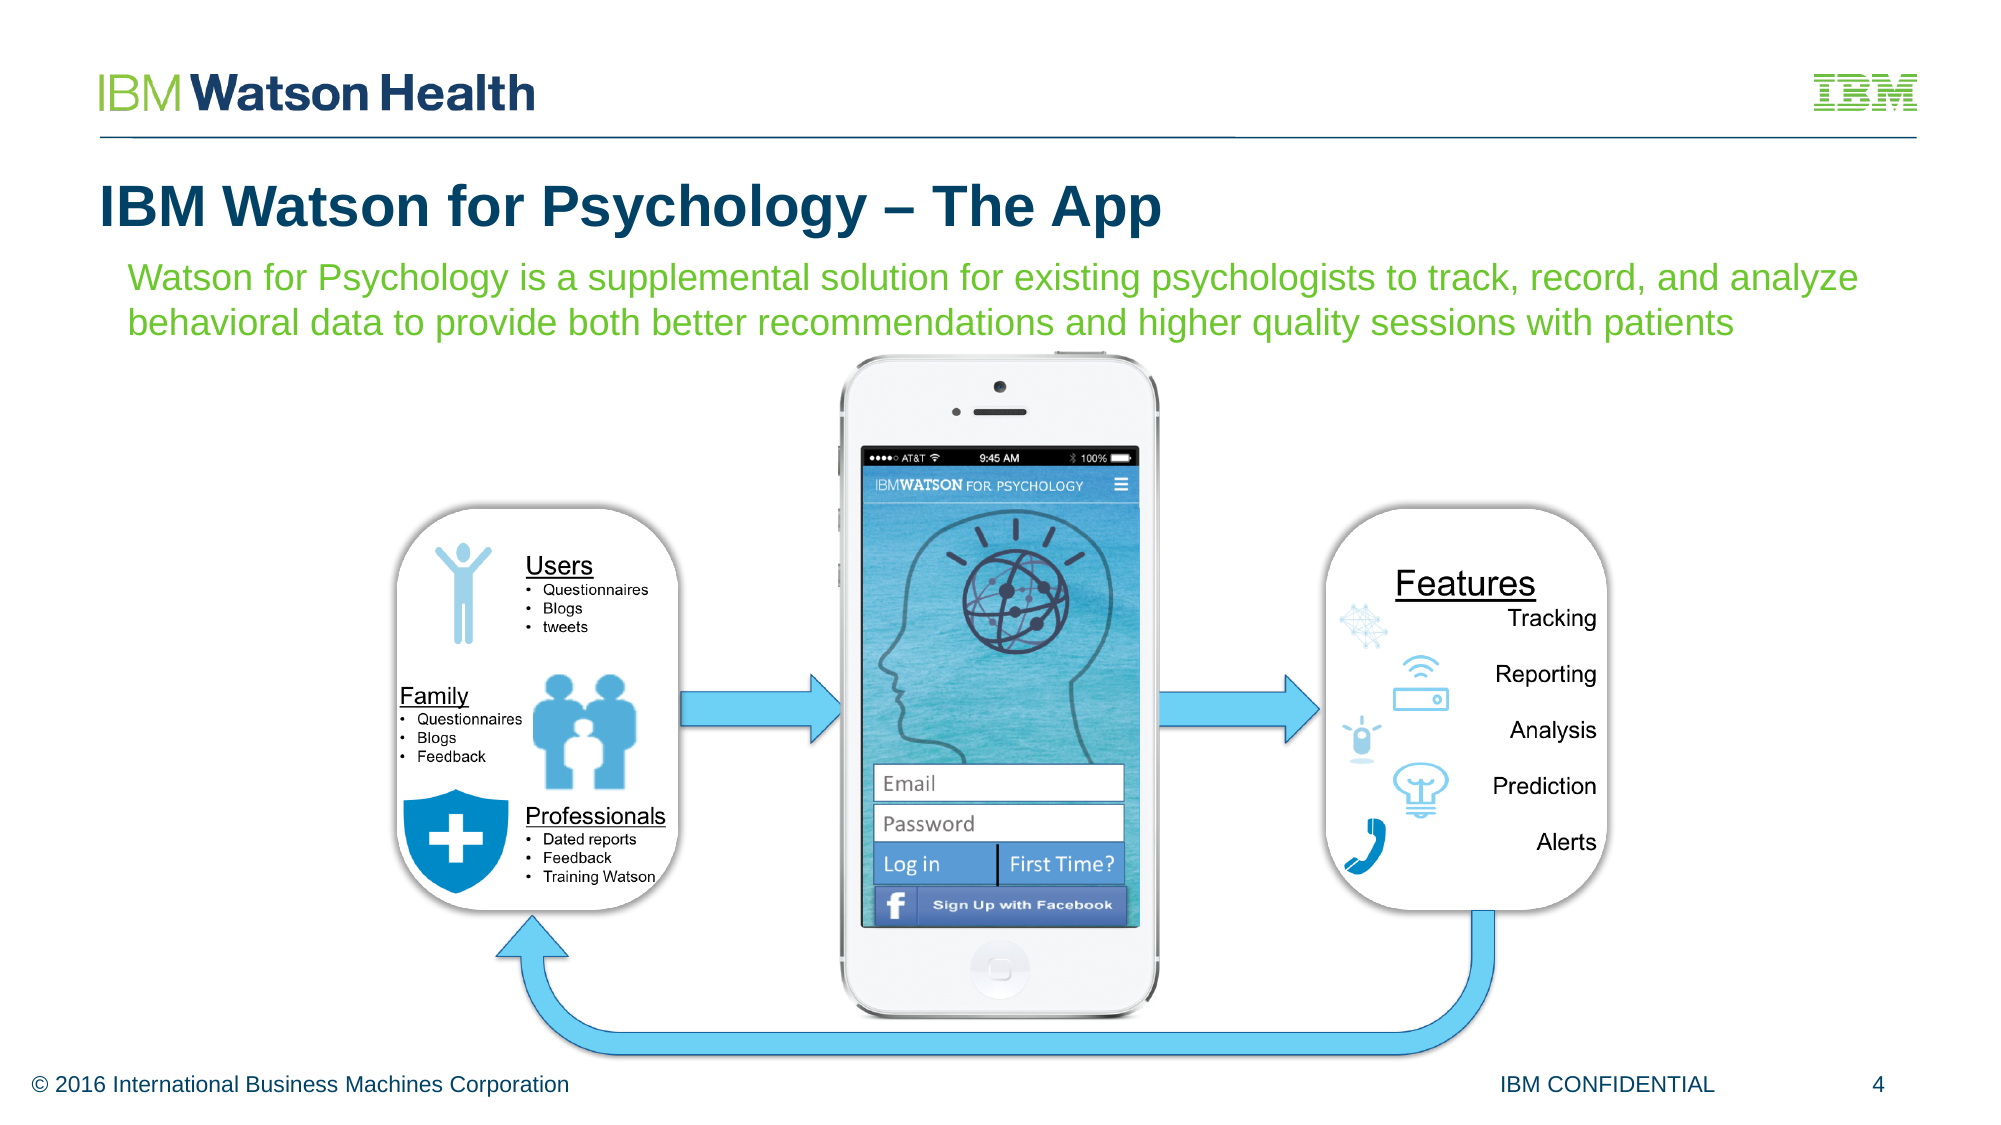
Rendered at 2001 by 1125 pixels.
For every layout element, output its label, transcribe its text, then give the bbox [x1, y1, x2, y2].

footer © 2016 International Business Machines Corporation [16, 1062, 1234, 1101]
slide_number 4 [1433, 1061, 1901, 1101]
picture [1814, 74, 1917, 111]
picture [99, 74, 534, 111]
text_box Watson for Psychology is a supplemental solution for existing psychologists to track, record, and analyze behavioral data to provide both better recommendations and higher quality sessions with patients [127, 252, 1888, 360]
title IBM Watson for Psychology – The App [99, 167, 1900, 238]
picture [362, 350, 1616, 1063]
